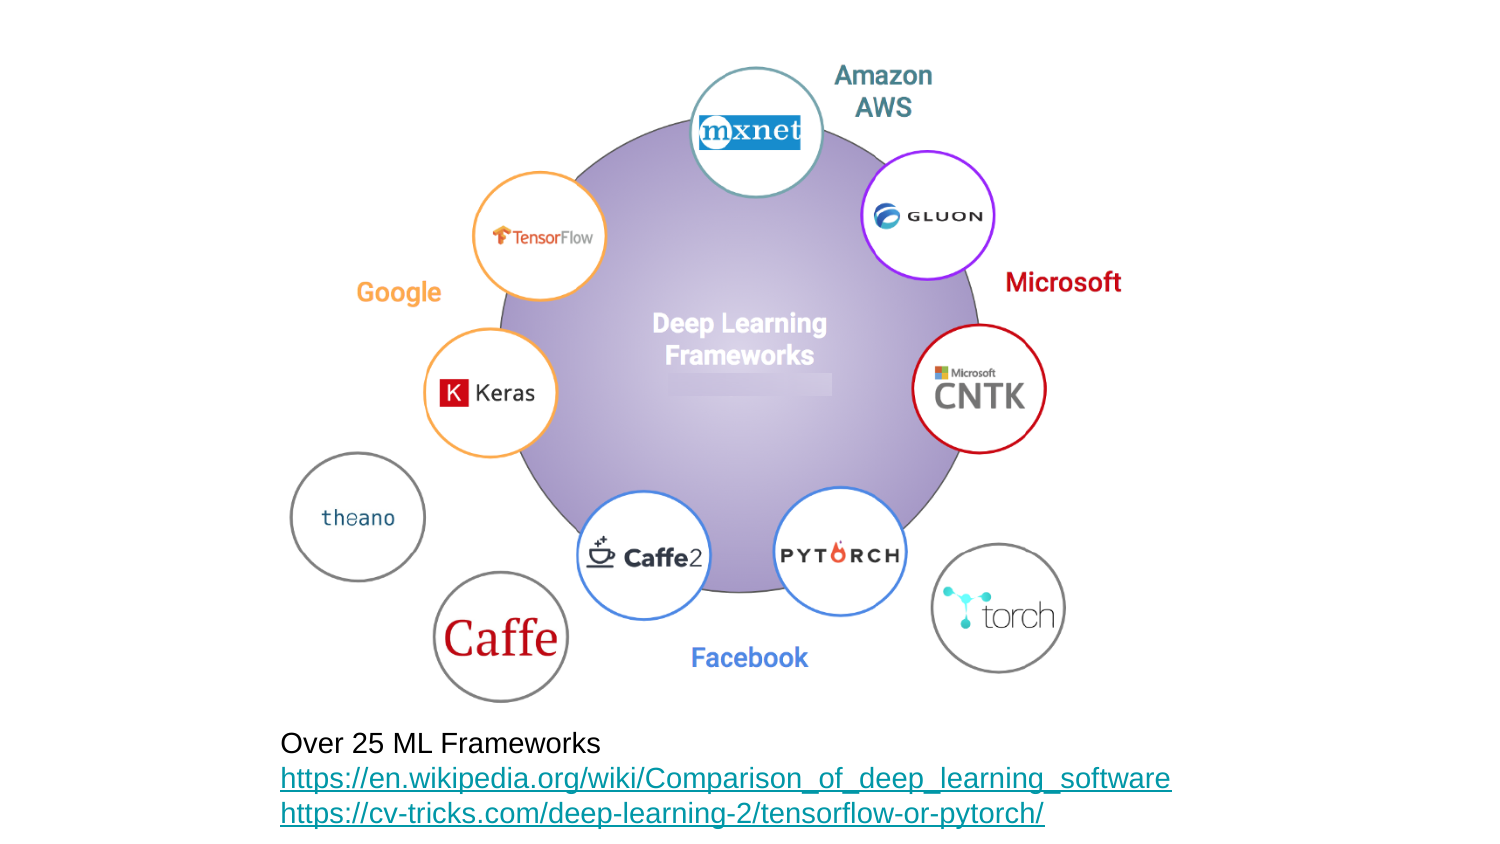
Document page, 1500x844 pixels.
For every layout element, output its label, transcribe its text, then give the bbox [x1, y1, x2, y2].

text_box Over 25 ML Frameworks https://en.wikipedia.org/wiki/Comparison_of_deep_learning_software https://cv-tricks.com/deep-learning-2/tensorflow-or-pytorch/ [265, 717, 1294, 844]
picture [277, 43, 1175, 723]
